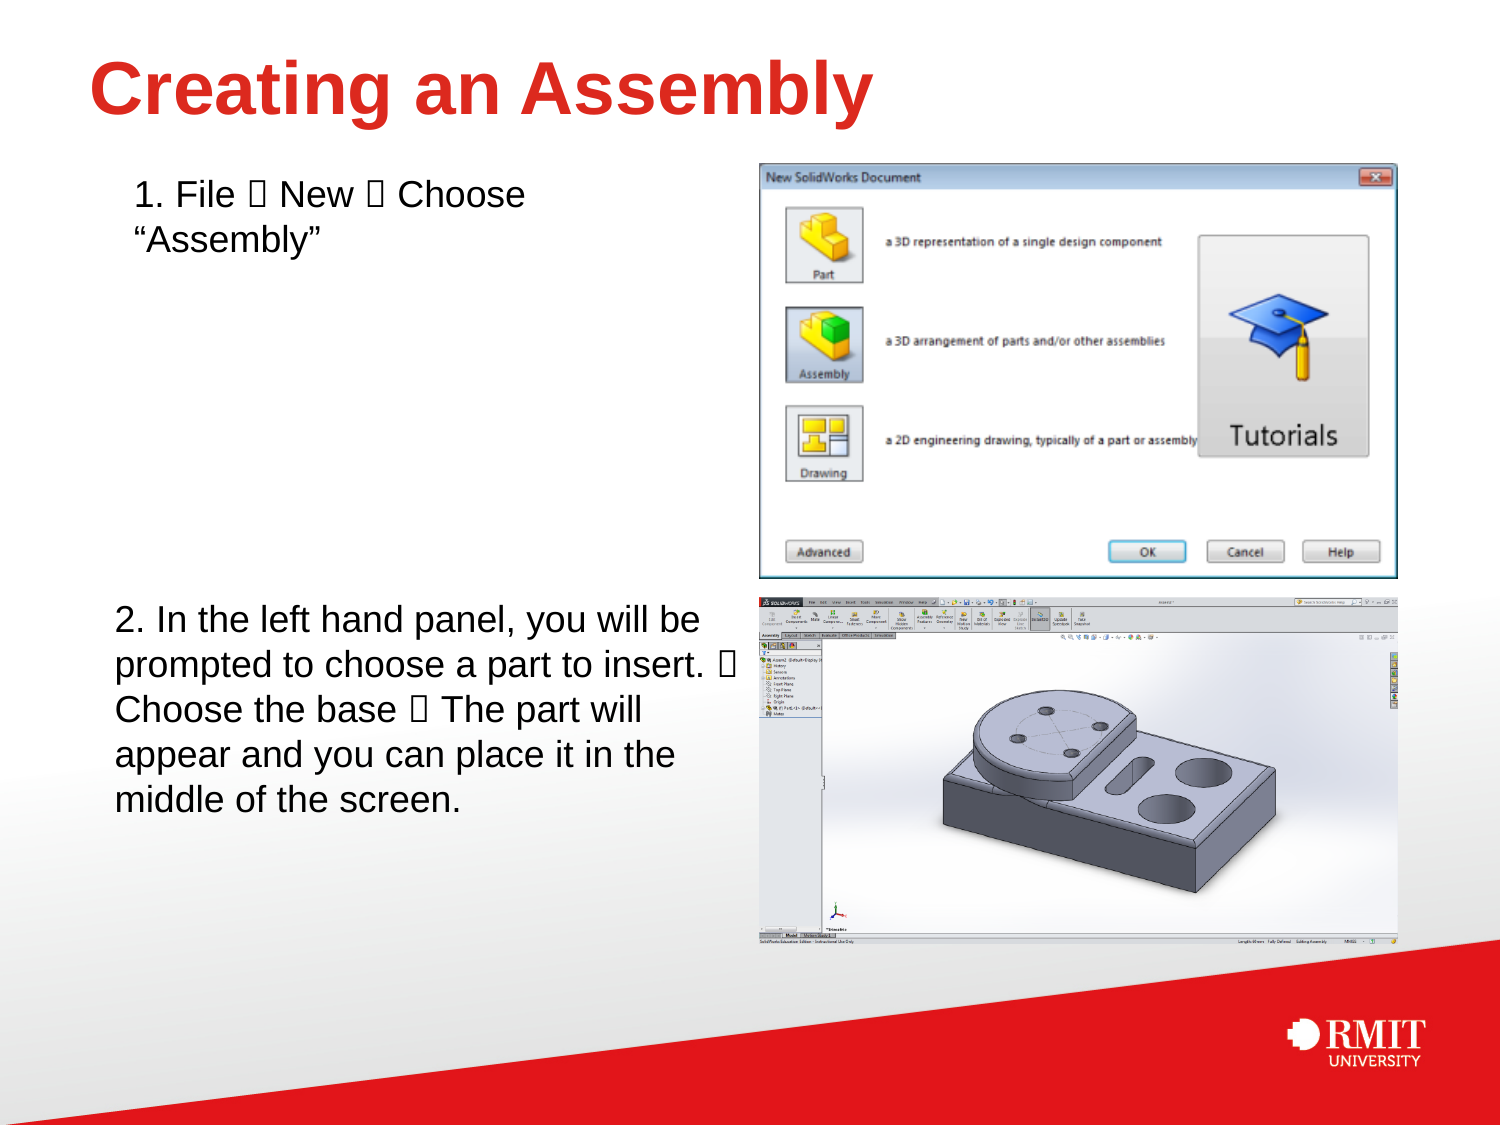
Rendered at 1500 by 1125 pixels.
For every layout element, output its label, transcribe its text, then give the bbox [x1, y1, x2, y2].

text_box 2. In the left hand panel, you will be prompted to choose a part to insert.  Choose the base  The part will appear and you can place it in the middle of the screen. [99, 587, 760, 828]
title Creating an Assembly [75, 72, 1425, 157]
picture [0, 0, 1500, 1125]
text_box 1. File  New  Choose “Assembly” [118, 162, 650, 267]
